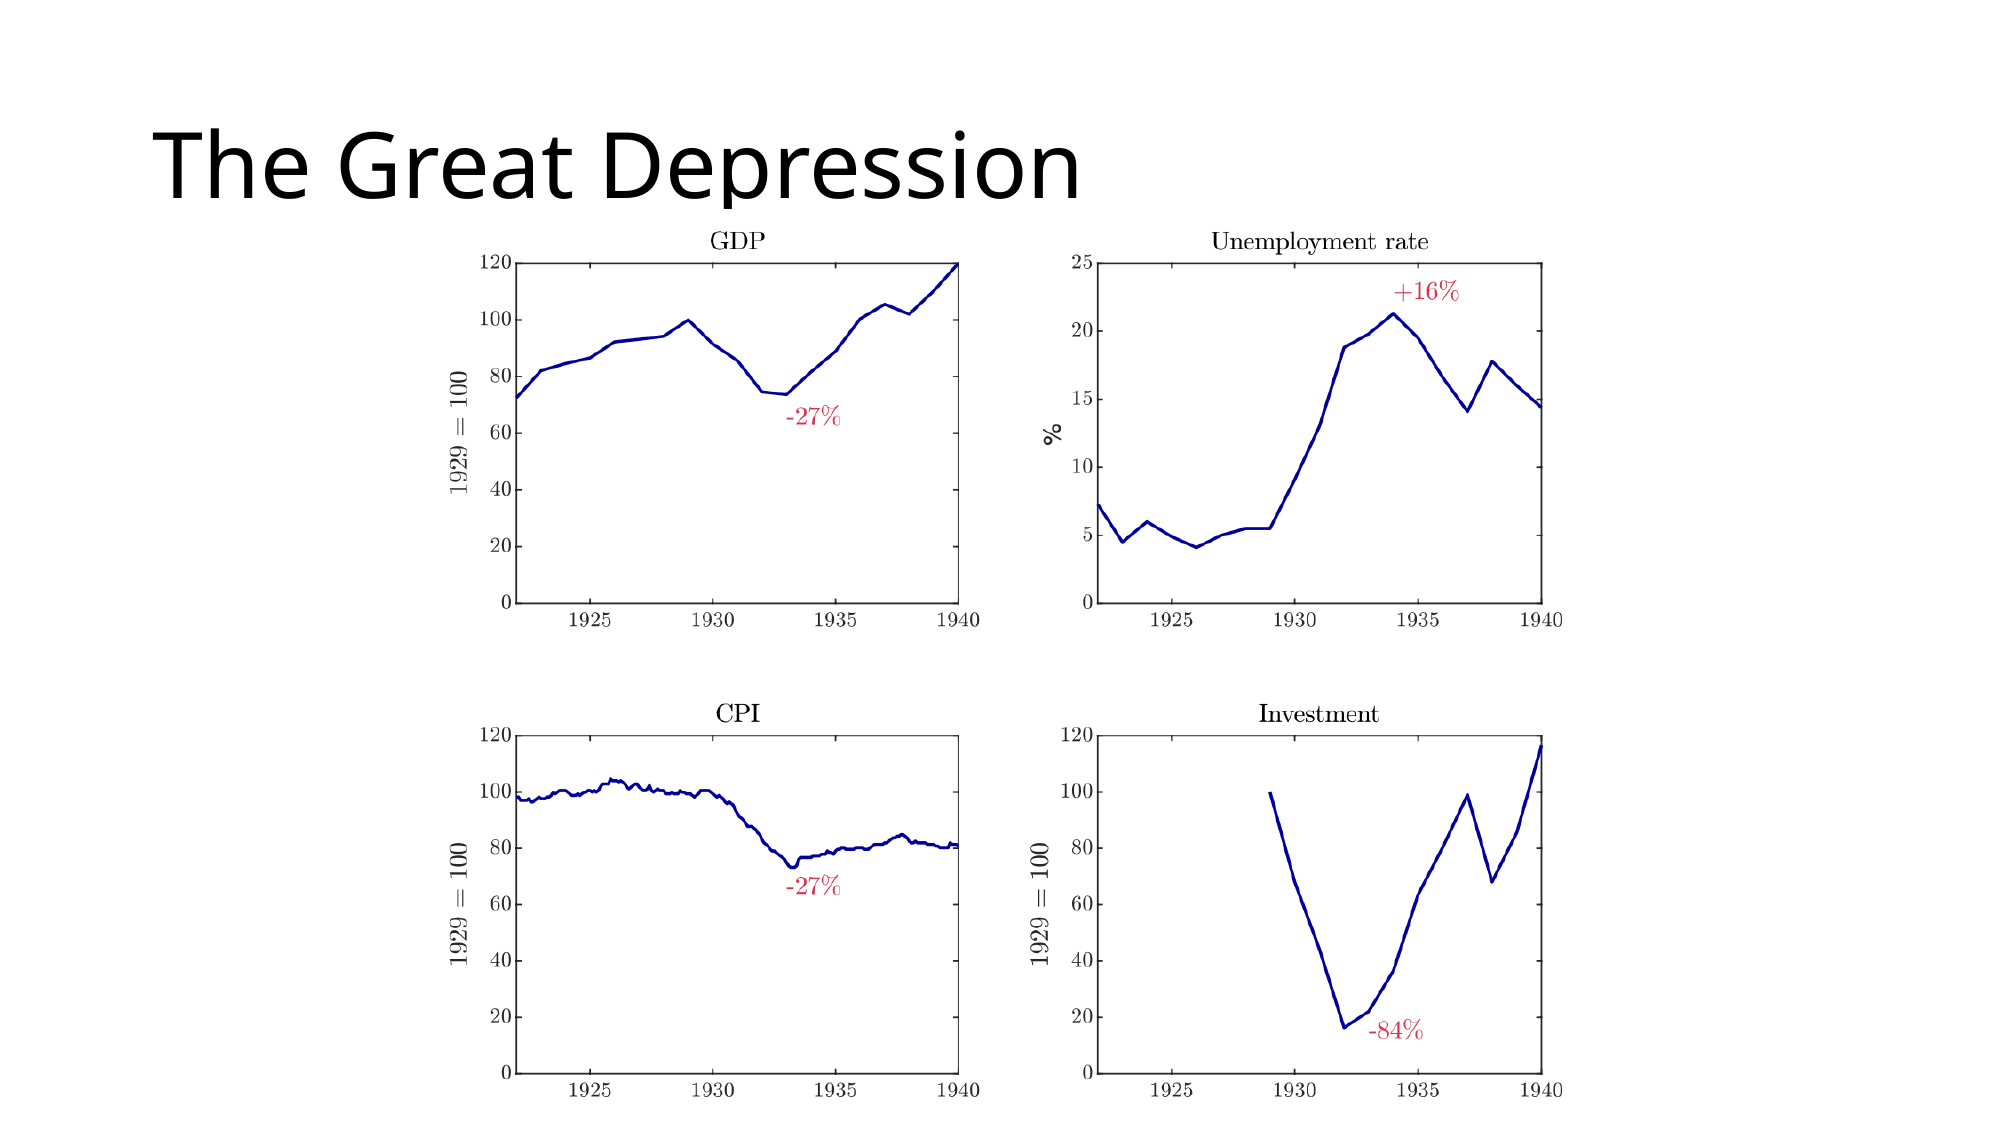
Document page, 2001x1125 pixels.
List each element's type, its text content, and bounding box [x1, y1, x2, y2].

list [427, 209, 1601, 1125]
title The Great Depression [137, 59, 1863, 278]
